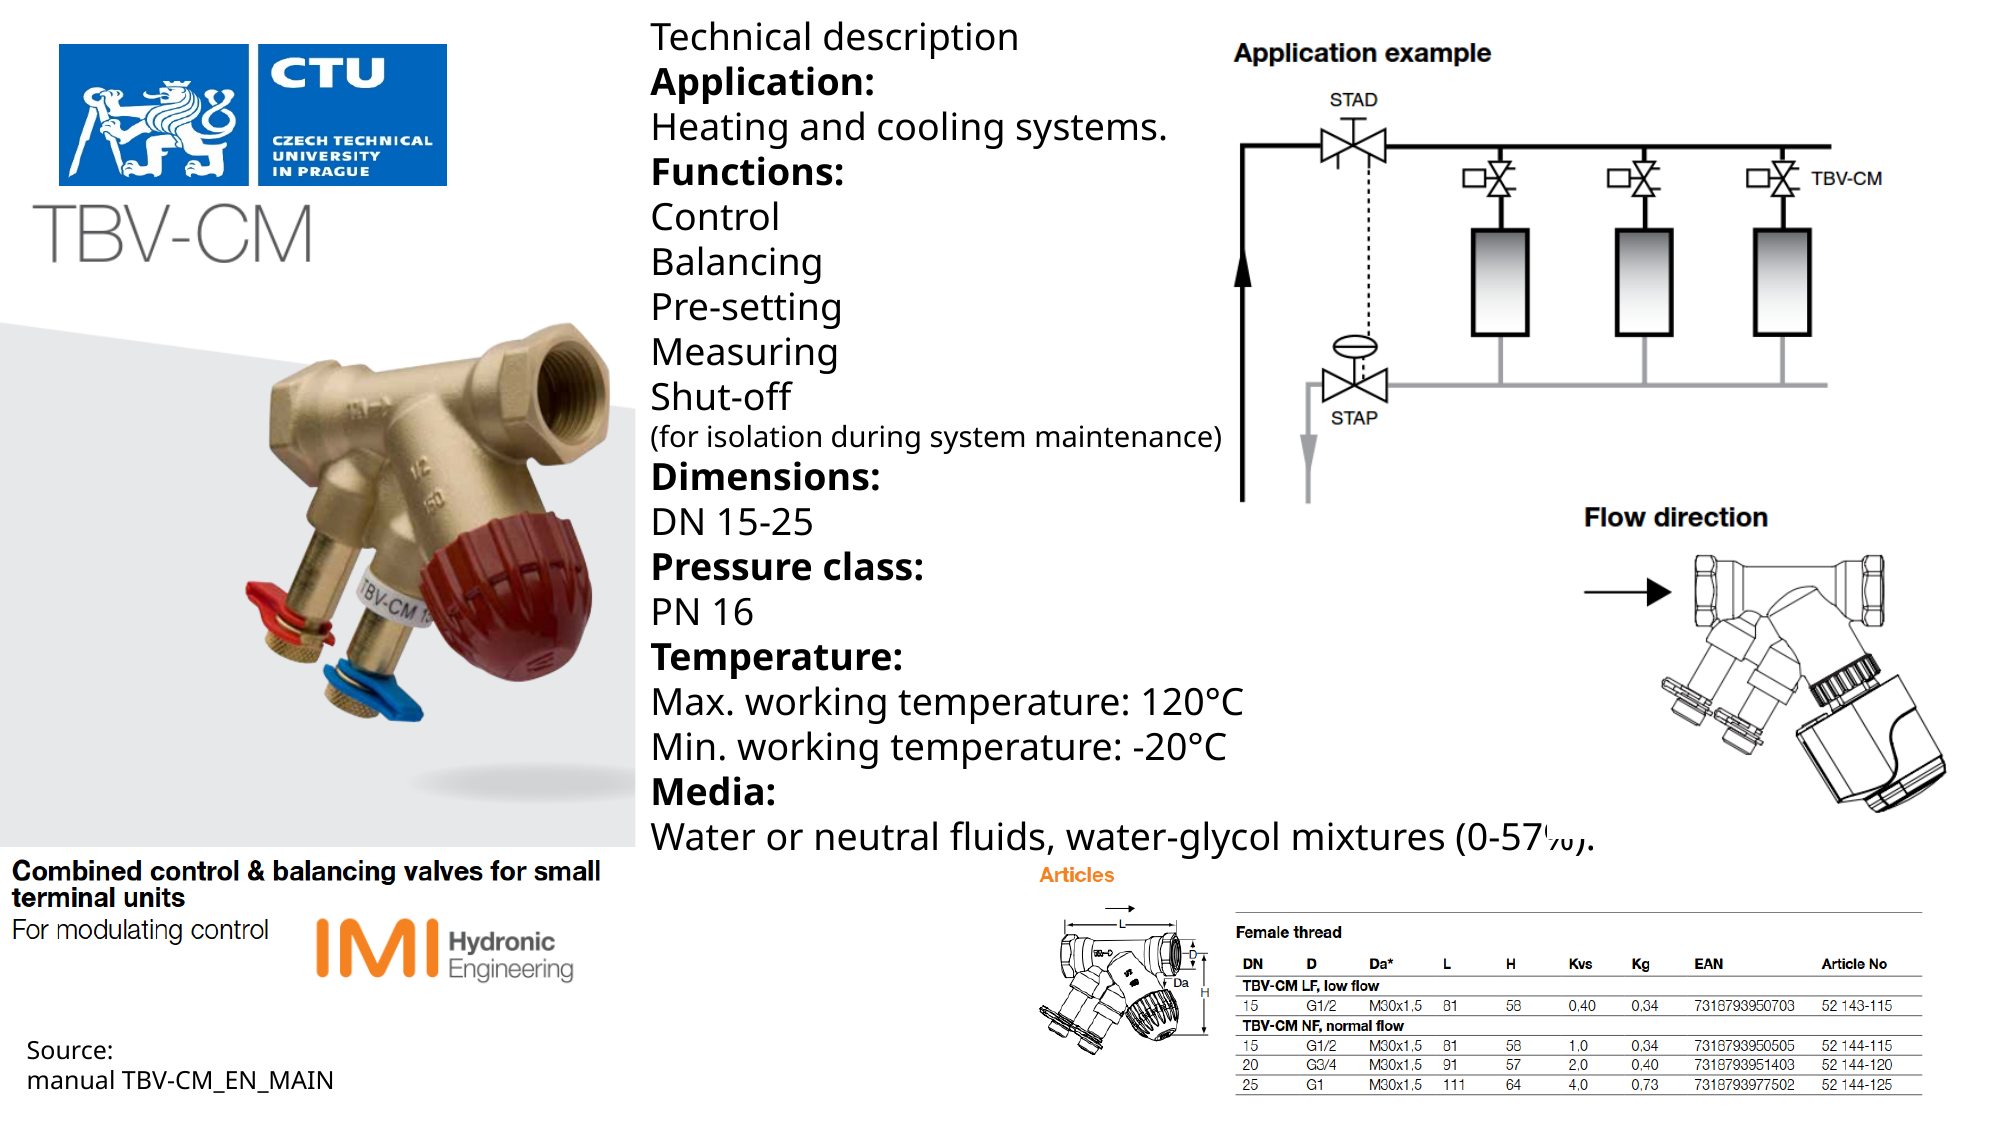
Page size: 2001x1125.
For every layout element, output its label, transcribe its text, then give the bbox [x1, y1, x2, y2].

picture [0, 193, 636, 847]
text_box Source: manual TBV-CM_EN_MAIN [11, 1027, 351, 1102]
picture [0, 848, 616, 1000]
picture [1017, 860, 1948, 1117]
text_box Technical description Application: Heating and cooling systems. Functions: Control Balancing Pre-setting Measuring Shut-off (for isolation during system maintenance) Dimensions: DN 15-25 Pressure class: PN 16 Temperature: Max. working temperature: 120°C Min. working temperature: -20°C Media: Water or neutral fluids, water-glycol mixtures (0-57%). [635, 5, 1636, 866]
picture [59, 44, 447, 186]
picture [1199, 32, 1980, 839]
